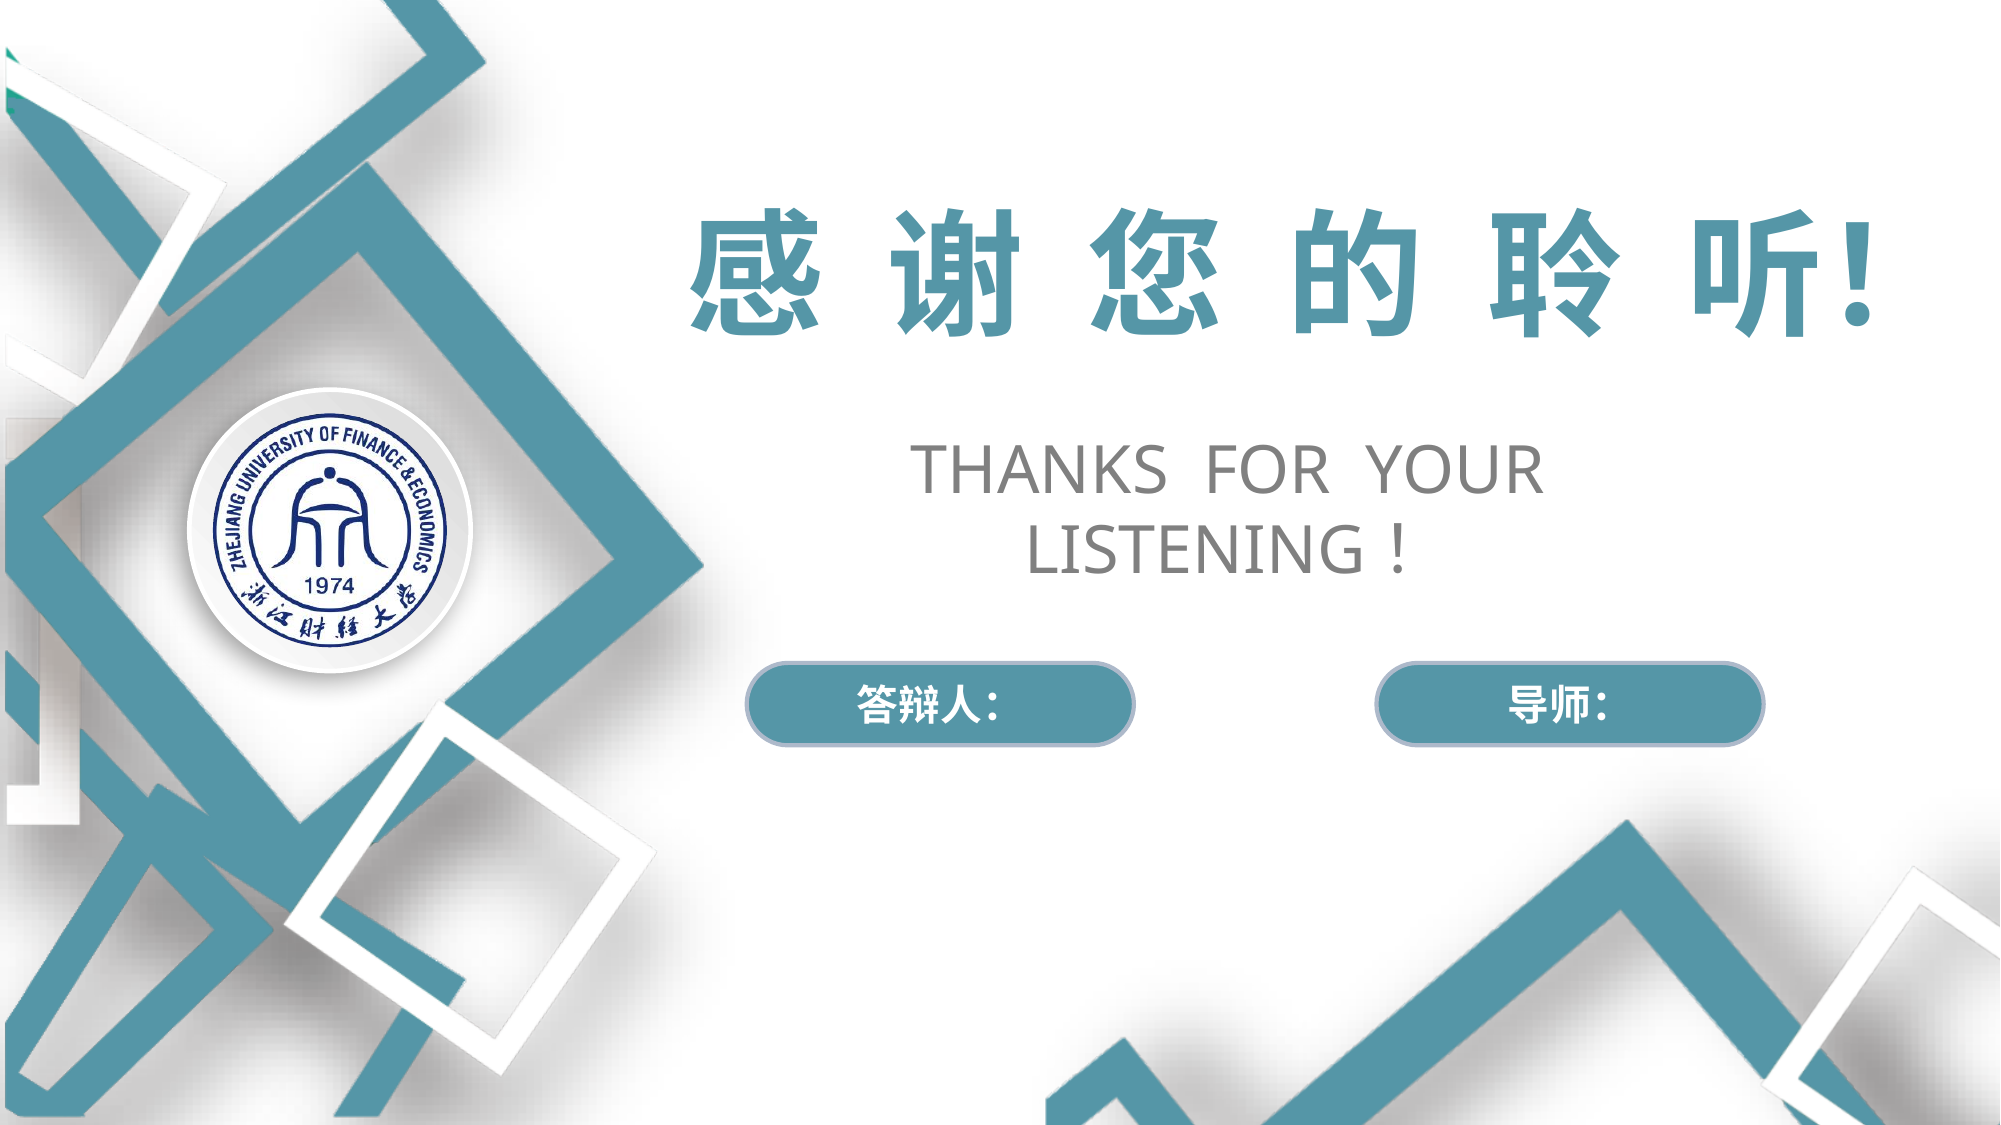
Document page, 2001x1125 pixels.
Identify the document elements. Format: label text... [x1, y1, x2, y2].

text_box 感 谢 您 的 聆 听！ [781, 180, 1977, 360]
picture [942, 526, 2000, 1125]
text_box 答辩人： [781, 661, 1135, 747]
picture [0, 0, 781, 1125]
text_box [189, 389, 471, 672]
text_box THANKS FOR YOUR LISTENING！ [781, 421, 1764, 593]
